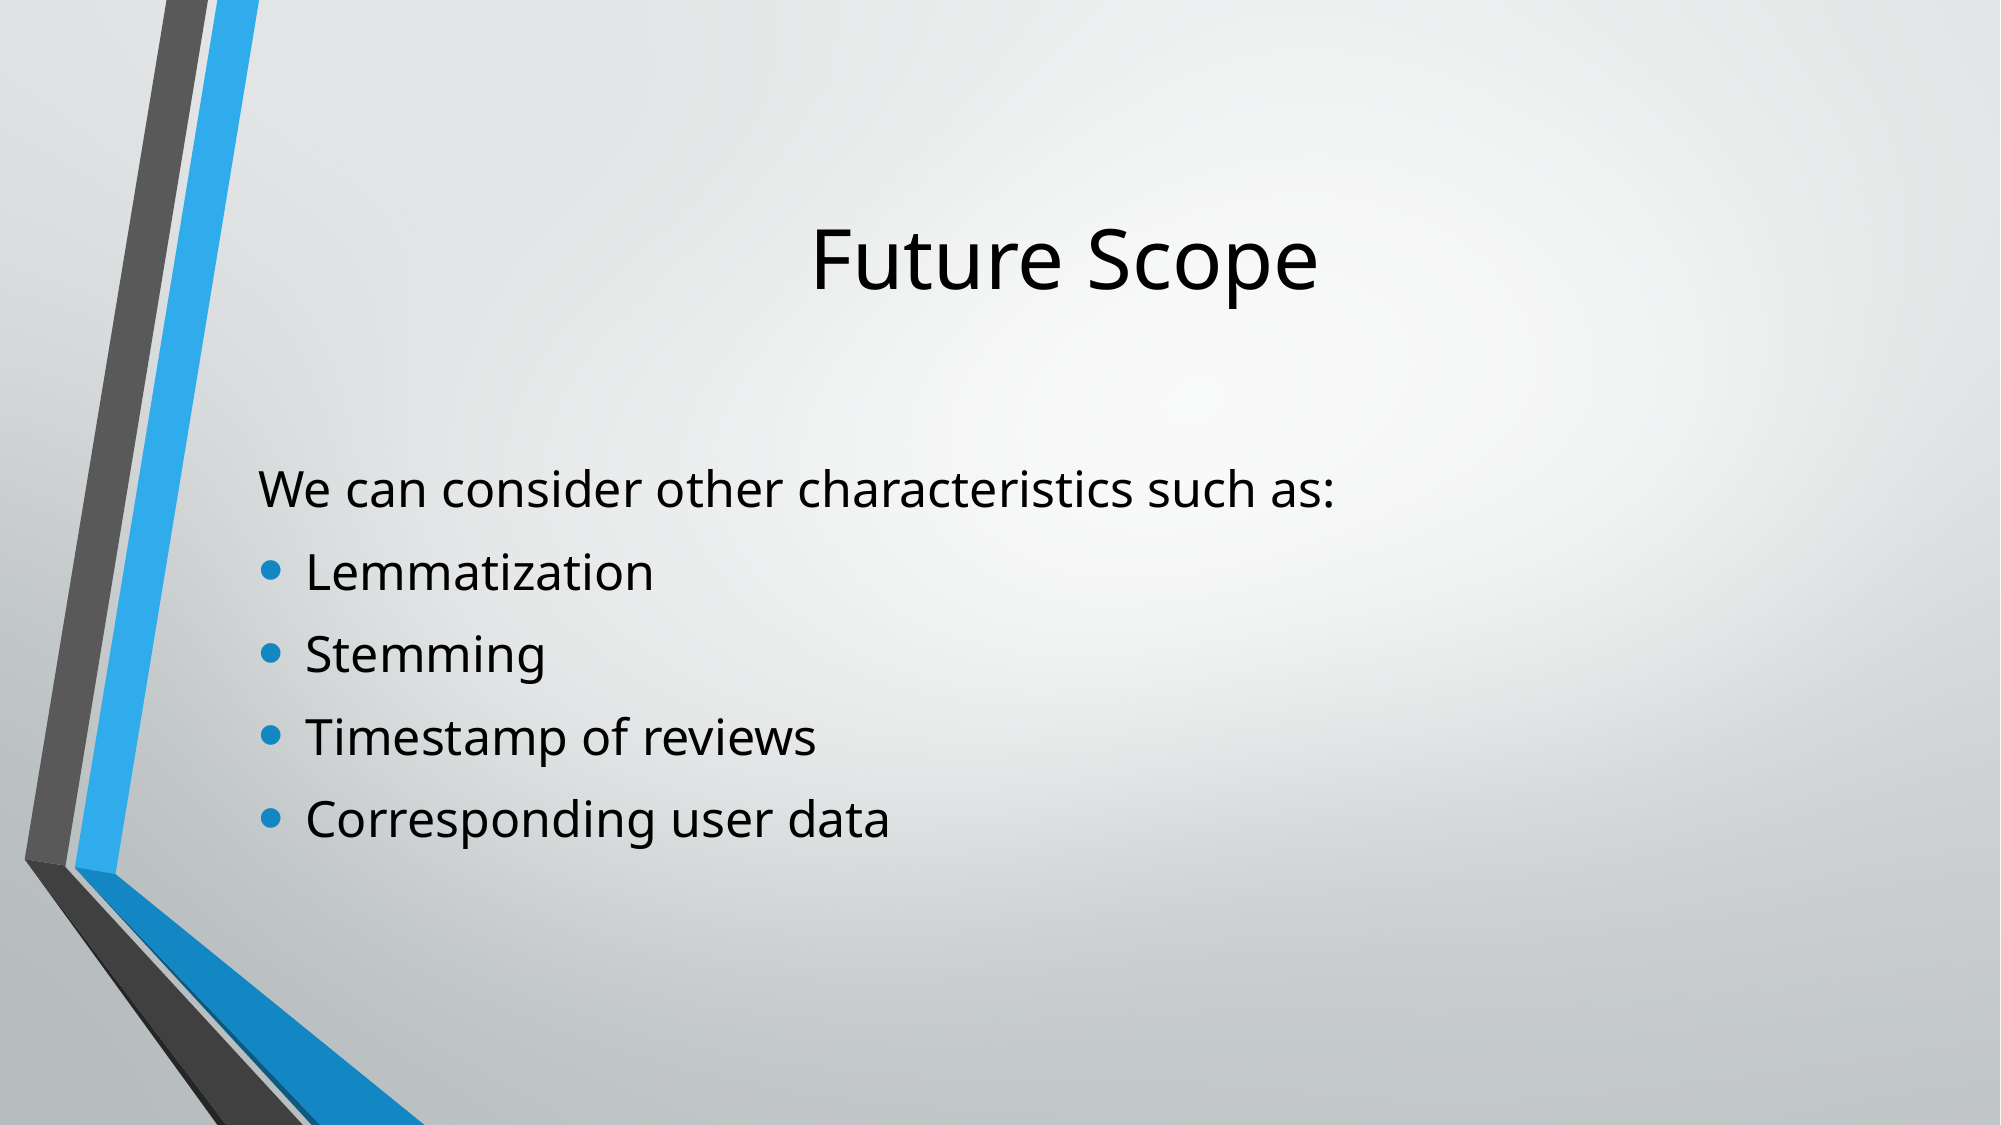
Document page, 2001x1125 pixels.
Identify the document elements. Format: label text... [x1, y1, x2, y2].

title Future Scope [243, 112, 1887, 400]
list We can consider other characteristics such as: Lemmatization Stemming Timestamp of reviews Corresponding user data [243, 437, 1887, 950]
